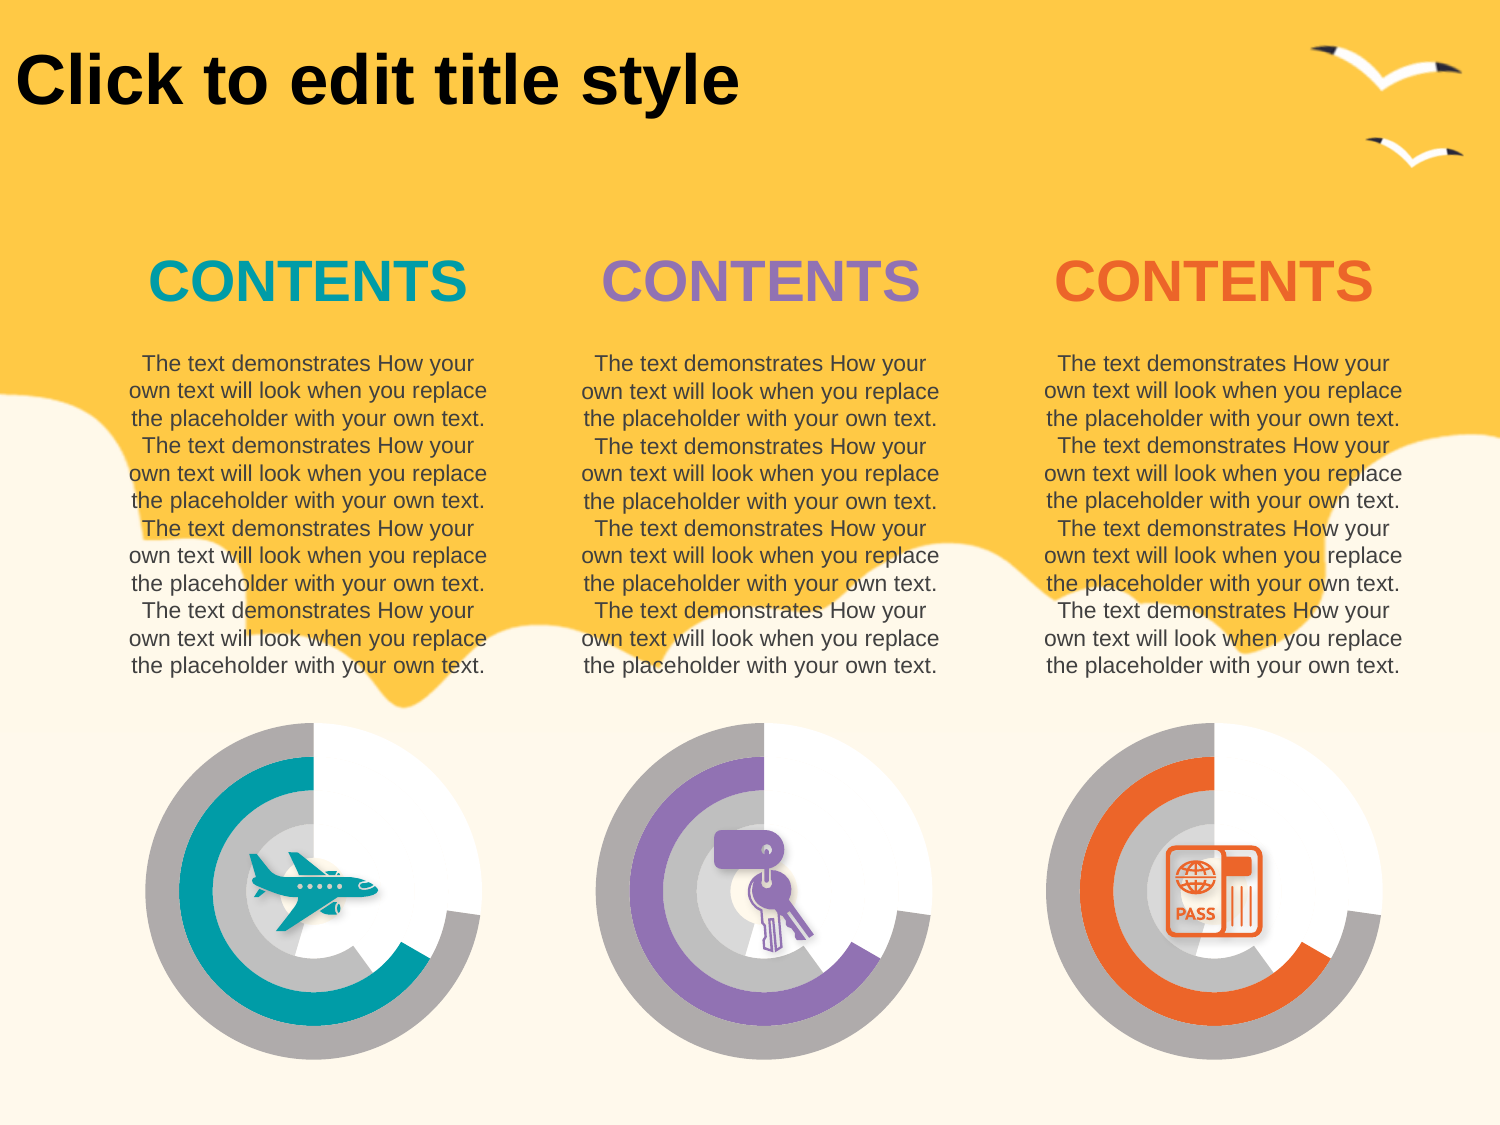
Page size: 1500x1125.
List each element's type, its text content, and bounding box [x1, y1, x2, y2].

text_box The text demonstrates How your own text will look when you replace the placeholder with your own text. The text demonstrates How your own text will look when you replace the placeholder with your own text. The text demonstrates How your own text will look when you replace the placeholder with your own text. The text demonstrates How your own text will look when you replace the placeholder with your own text. [1029, 341, 1418, 686]
text_box CONTENTS [586, 235, 936, 321]
picture [0, 0, 1500, 732]
text_box The text demonstrates How your own text will look when you replace the placeholder with your own text. The text demonstrates How your own text will look when you replace the placeholder with your own text. The text demonstrates How your own text will look when you replace the placeholder with your own text. The text demonstrates How your own text will look when you replace the placeholder with your own text. [113, 341, 503, 686]
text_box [50, 715, 499, 1067]
text_box The text demonstrates How your own text will look when you replace the placeholder with your own text. The text demonstrates How your own text will look when you replace the placeholder with your own text. The text demonstrates How your own text will look when you replace the placeholder with your own text. The text demonstrates How your own text will look when you replace the placeholder with your own text. [566, 341, 956, 686]
text_box CONTENTS [1039, 235, 1390, 321]
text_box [500, 715, 950, 1067]
text_box CONTENTS [133, 235, 483, 321]
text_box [951, 715, 1478, 1067]
title Click to edit title style [0, 0, 1030, 152]
